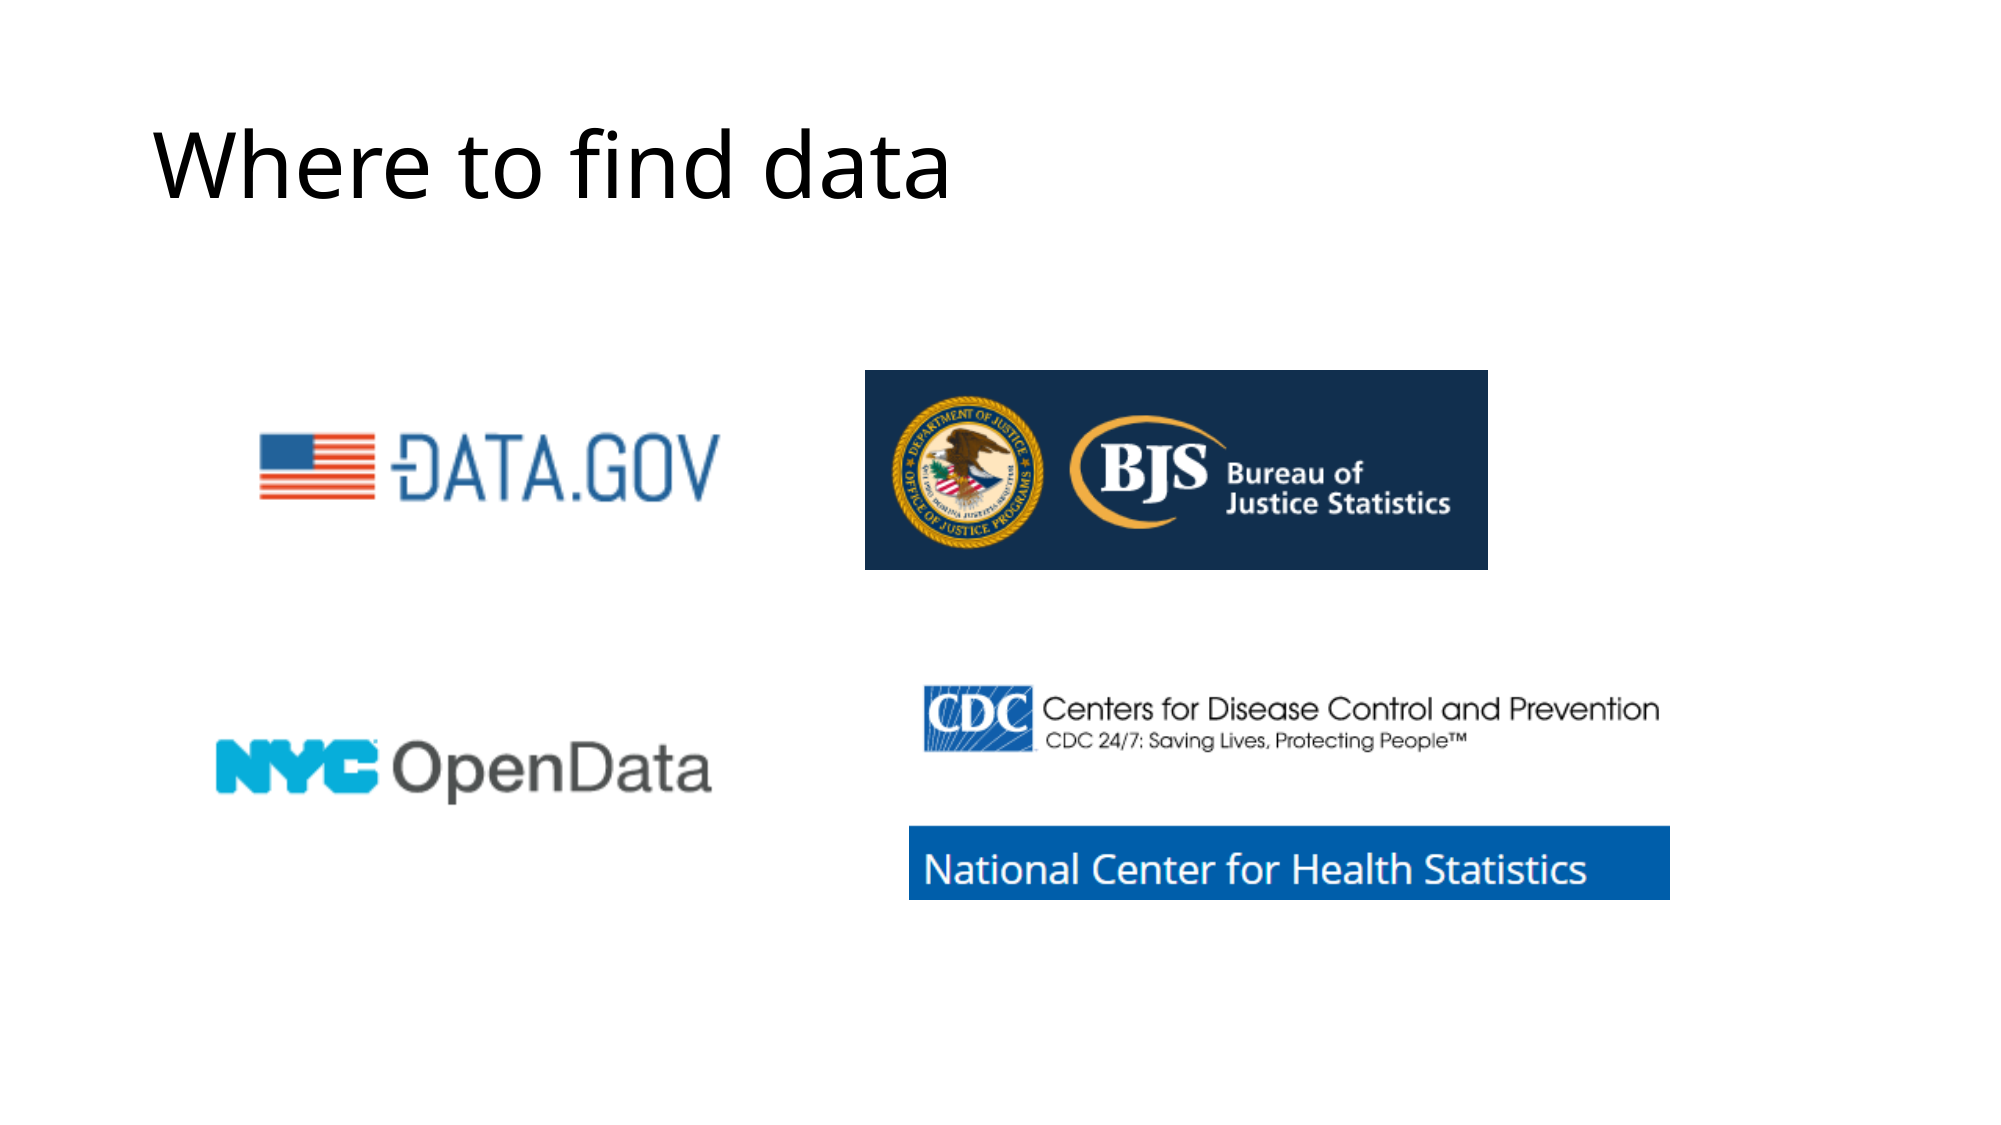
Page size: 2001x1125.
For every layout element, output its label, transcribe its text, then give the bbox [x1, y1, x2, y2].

picture [909, 666, 1670, 900]
picture [242, 396, 739, 523]
picture [201, 724, 722, 821]
picture [865, 370, 1488, 570]
title Where to find data [137, 59, 1863, 278]
